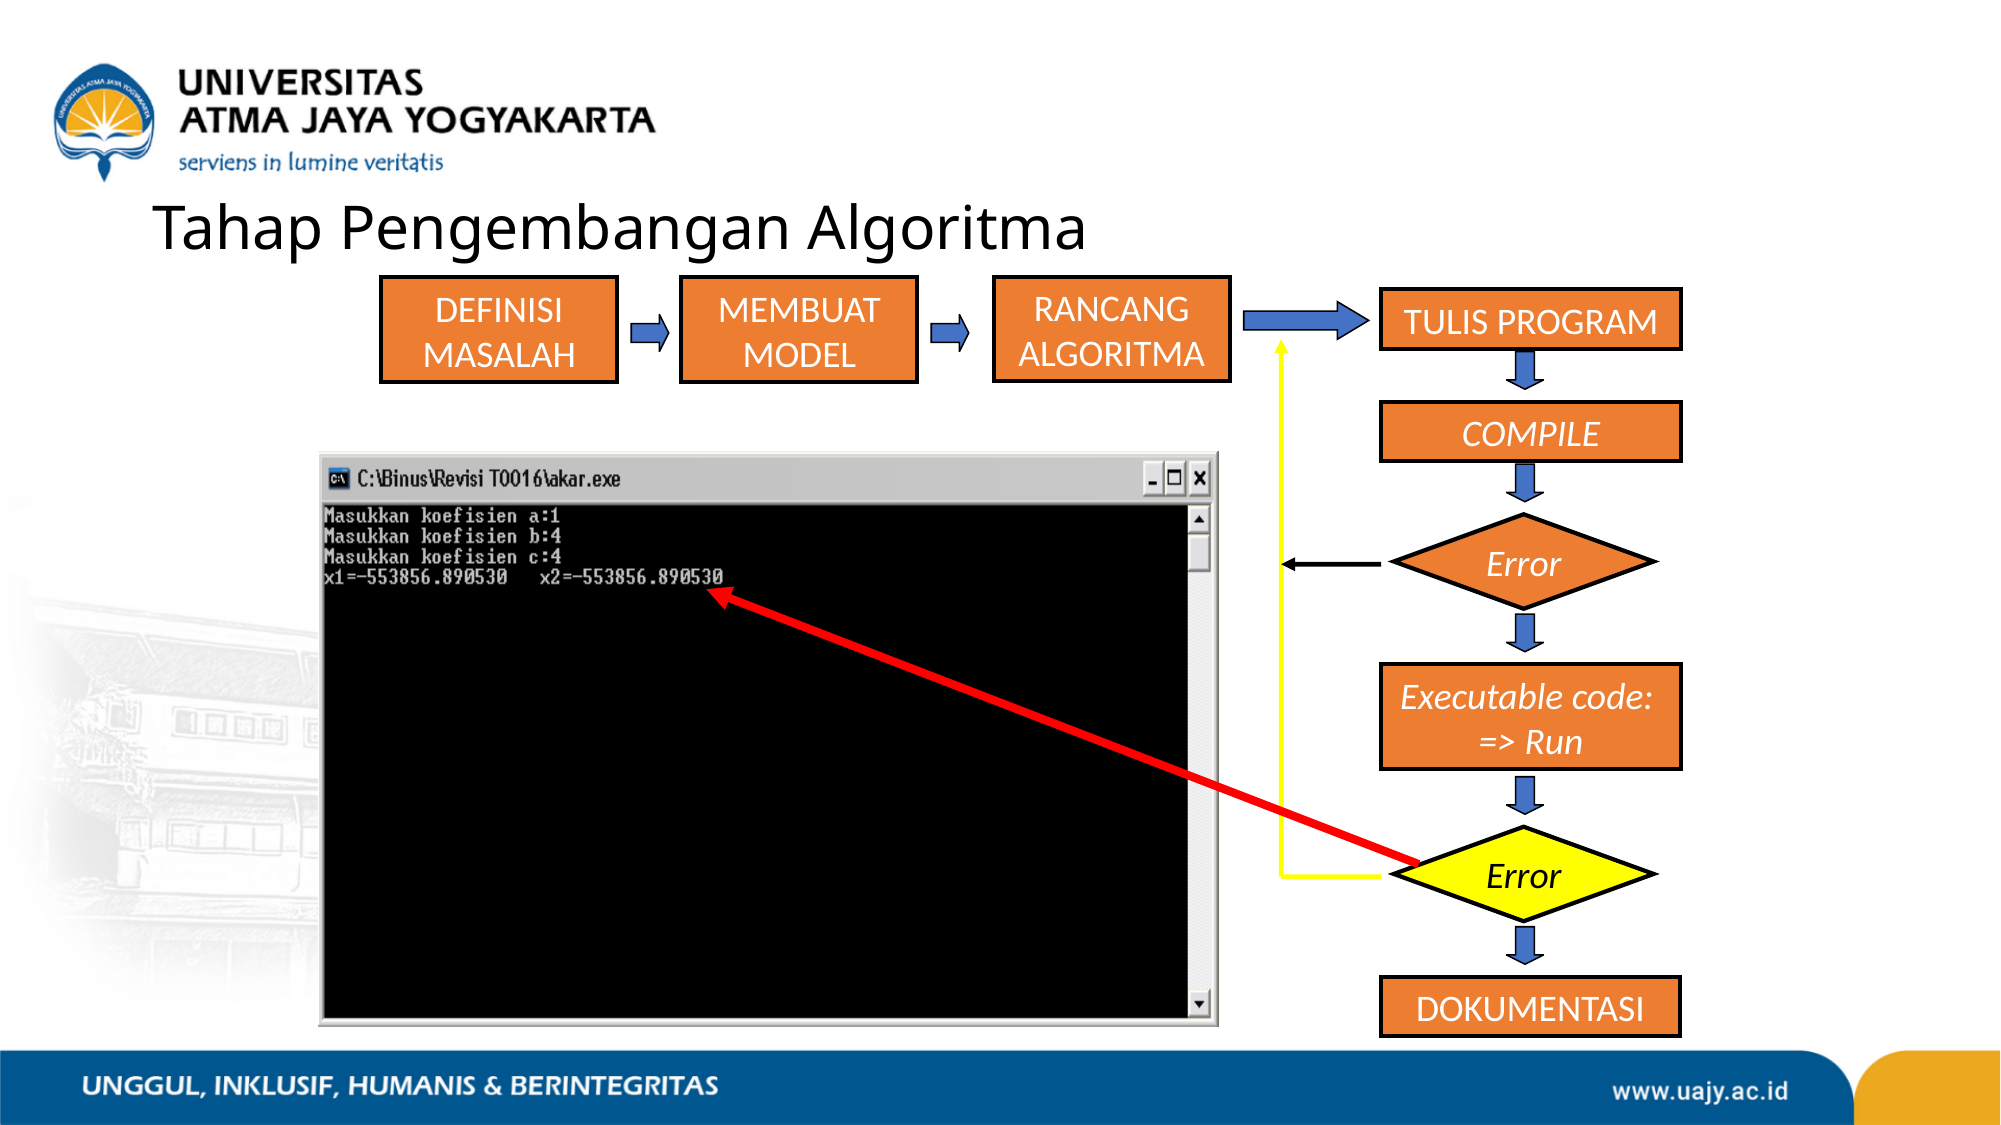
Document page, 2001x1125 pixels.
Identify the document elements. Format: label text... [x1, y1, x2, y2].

title Tahap Pengembangan Algoritma [137, 189, 1863, 271]
picture [0, 0, 2001, 1125]
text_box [318, 276, 1682, 1038]
